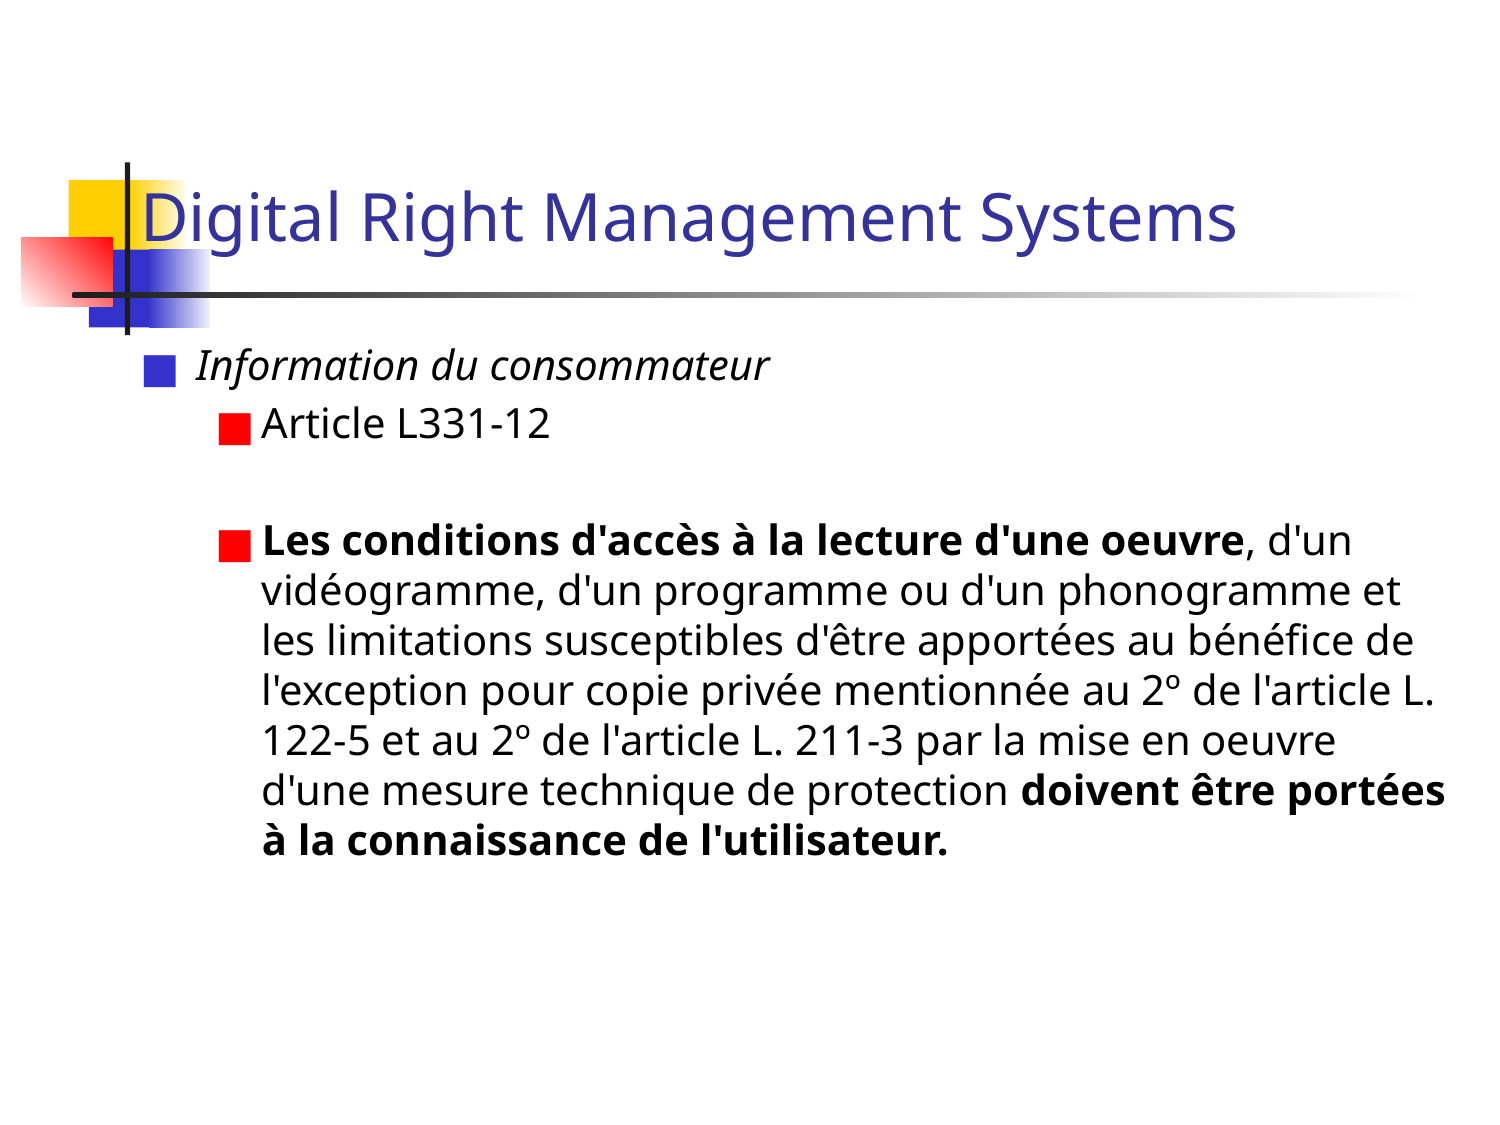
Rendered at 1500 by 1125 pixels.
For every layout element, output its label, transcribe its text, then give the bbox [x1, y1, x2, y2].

list Information du consommateur Article L331-12 Les conditions d'accès à la lecture d'une oeuvre, d'un vidéogramme, d'un programme ou d'un phonogramme et les limitations susceptibles d'être apportées au bénéfice de l'exception pour copie privée mentionnée au 2º de l'article L. 122-5 et au 2º de l'article L. 211-3 par la mise en oeuvre d'une mesure technique de protection doivent être portées à la connaissance de l'utilisateur. [125, 331, 1469, 1006]
title Digital Right Management Systems [125, 75, 1443, 263]
